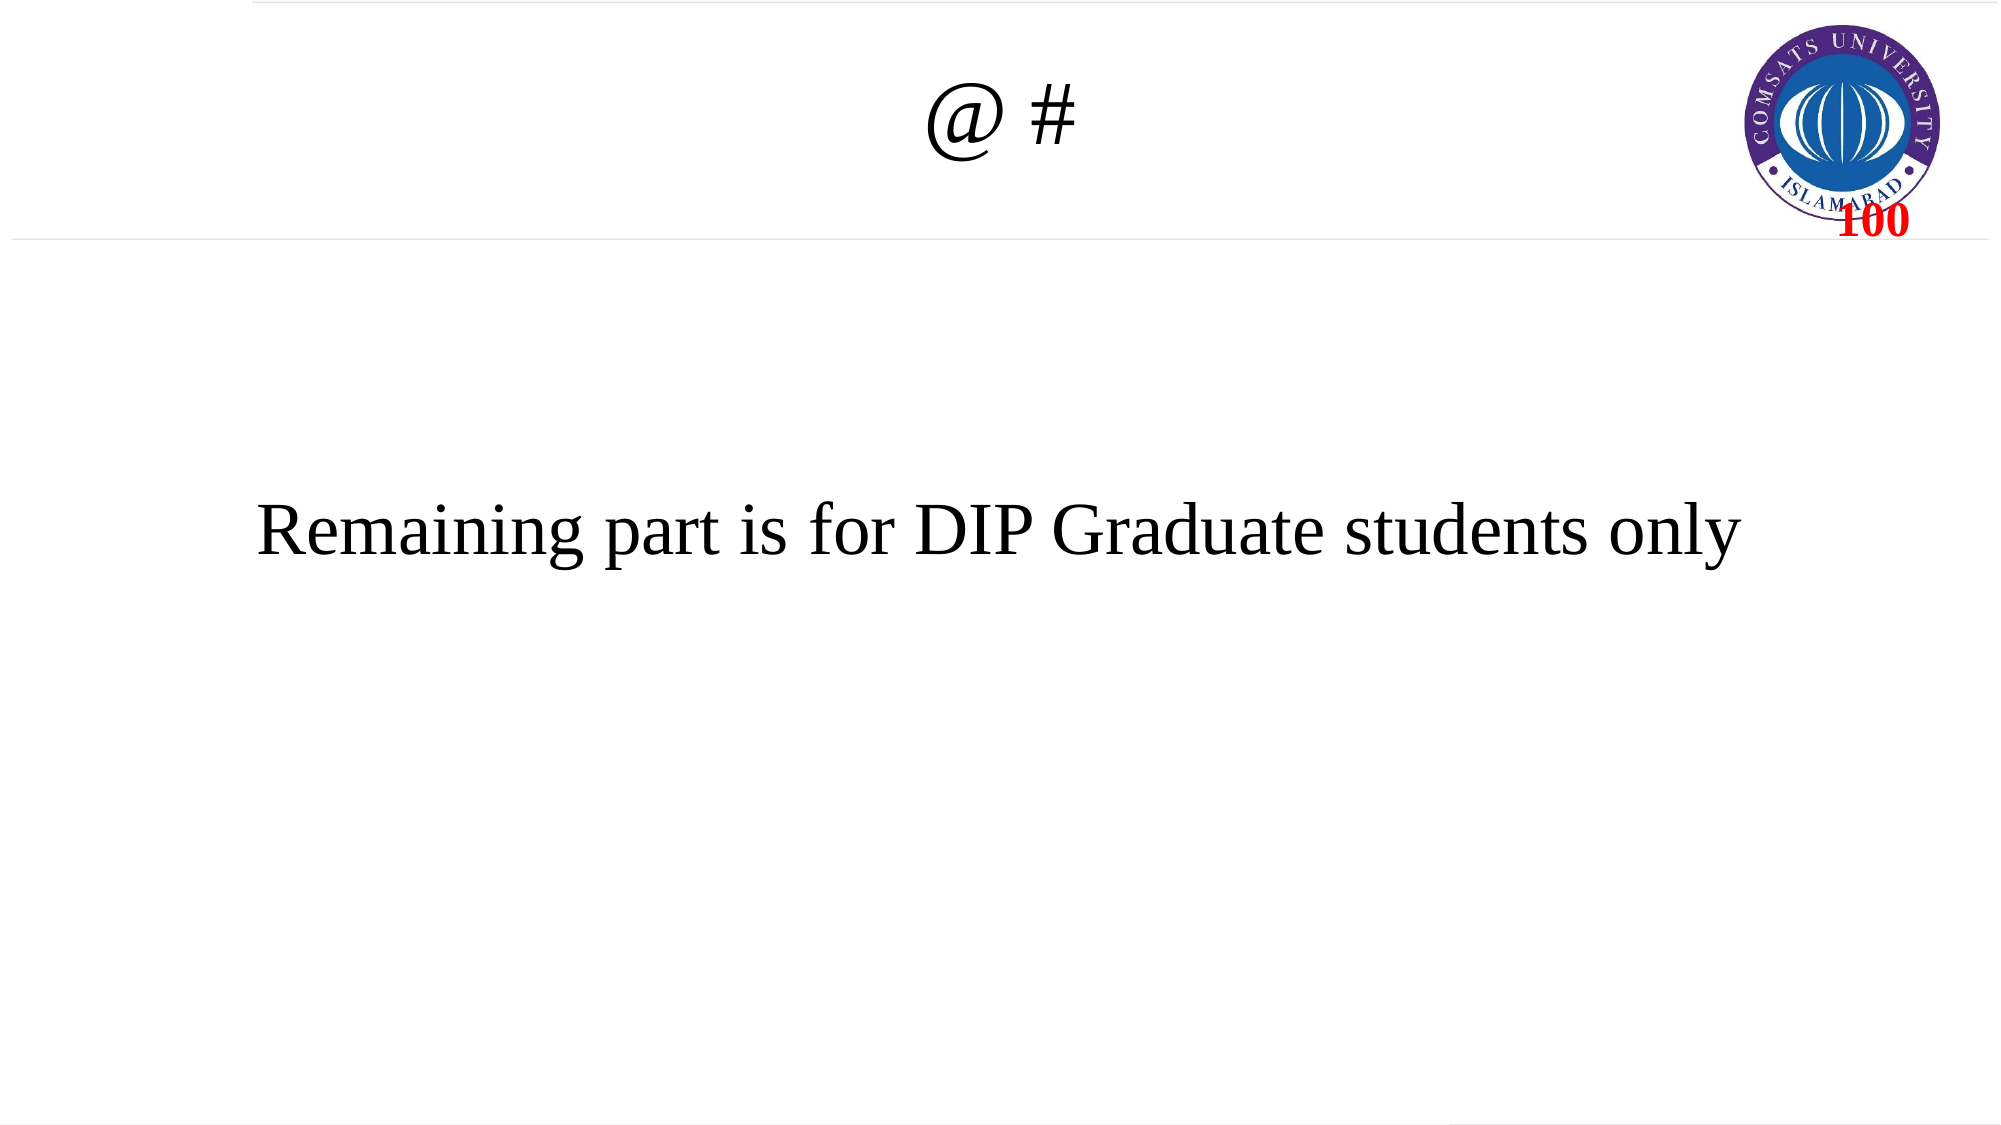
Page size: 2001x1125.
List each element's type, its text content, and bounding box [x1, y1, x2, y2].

list Remaining part is for DIP Graduate students only [99, 262, 1900, 1005]
title @ # [99, 45, 1900, 233]
picture [1730, 8, 1954, 237]
